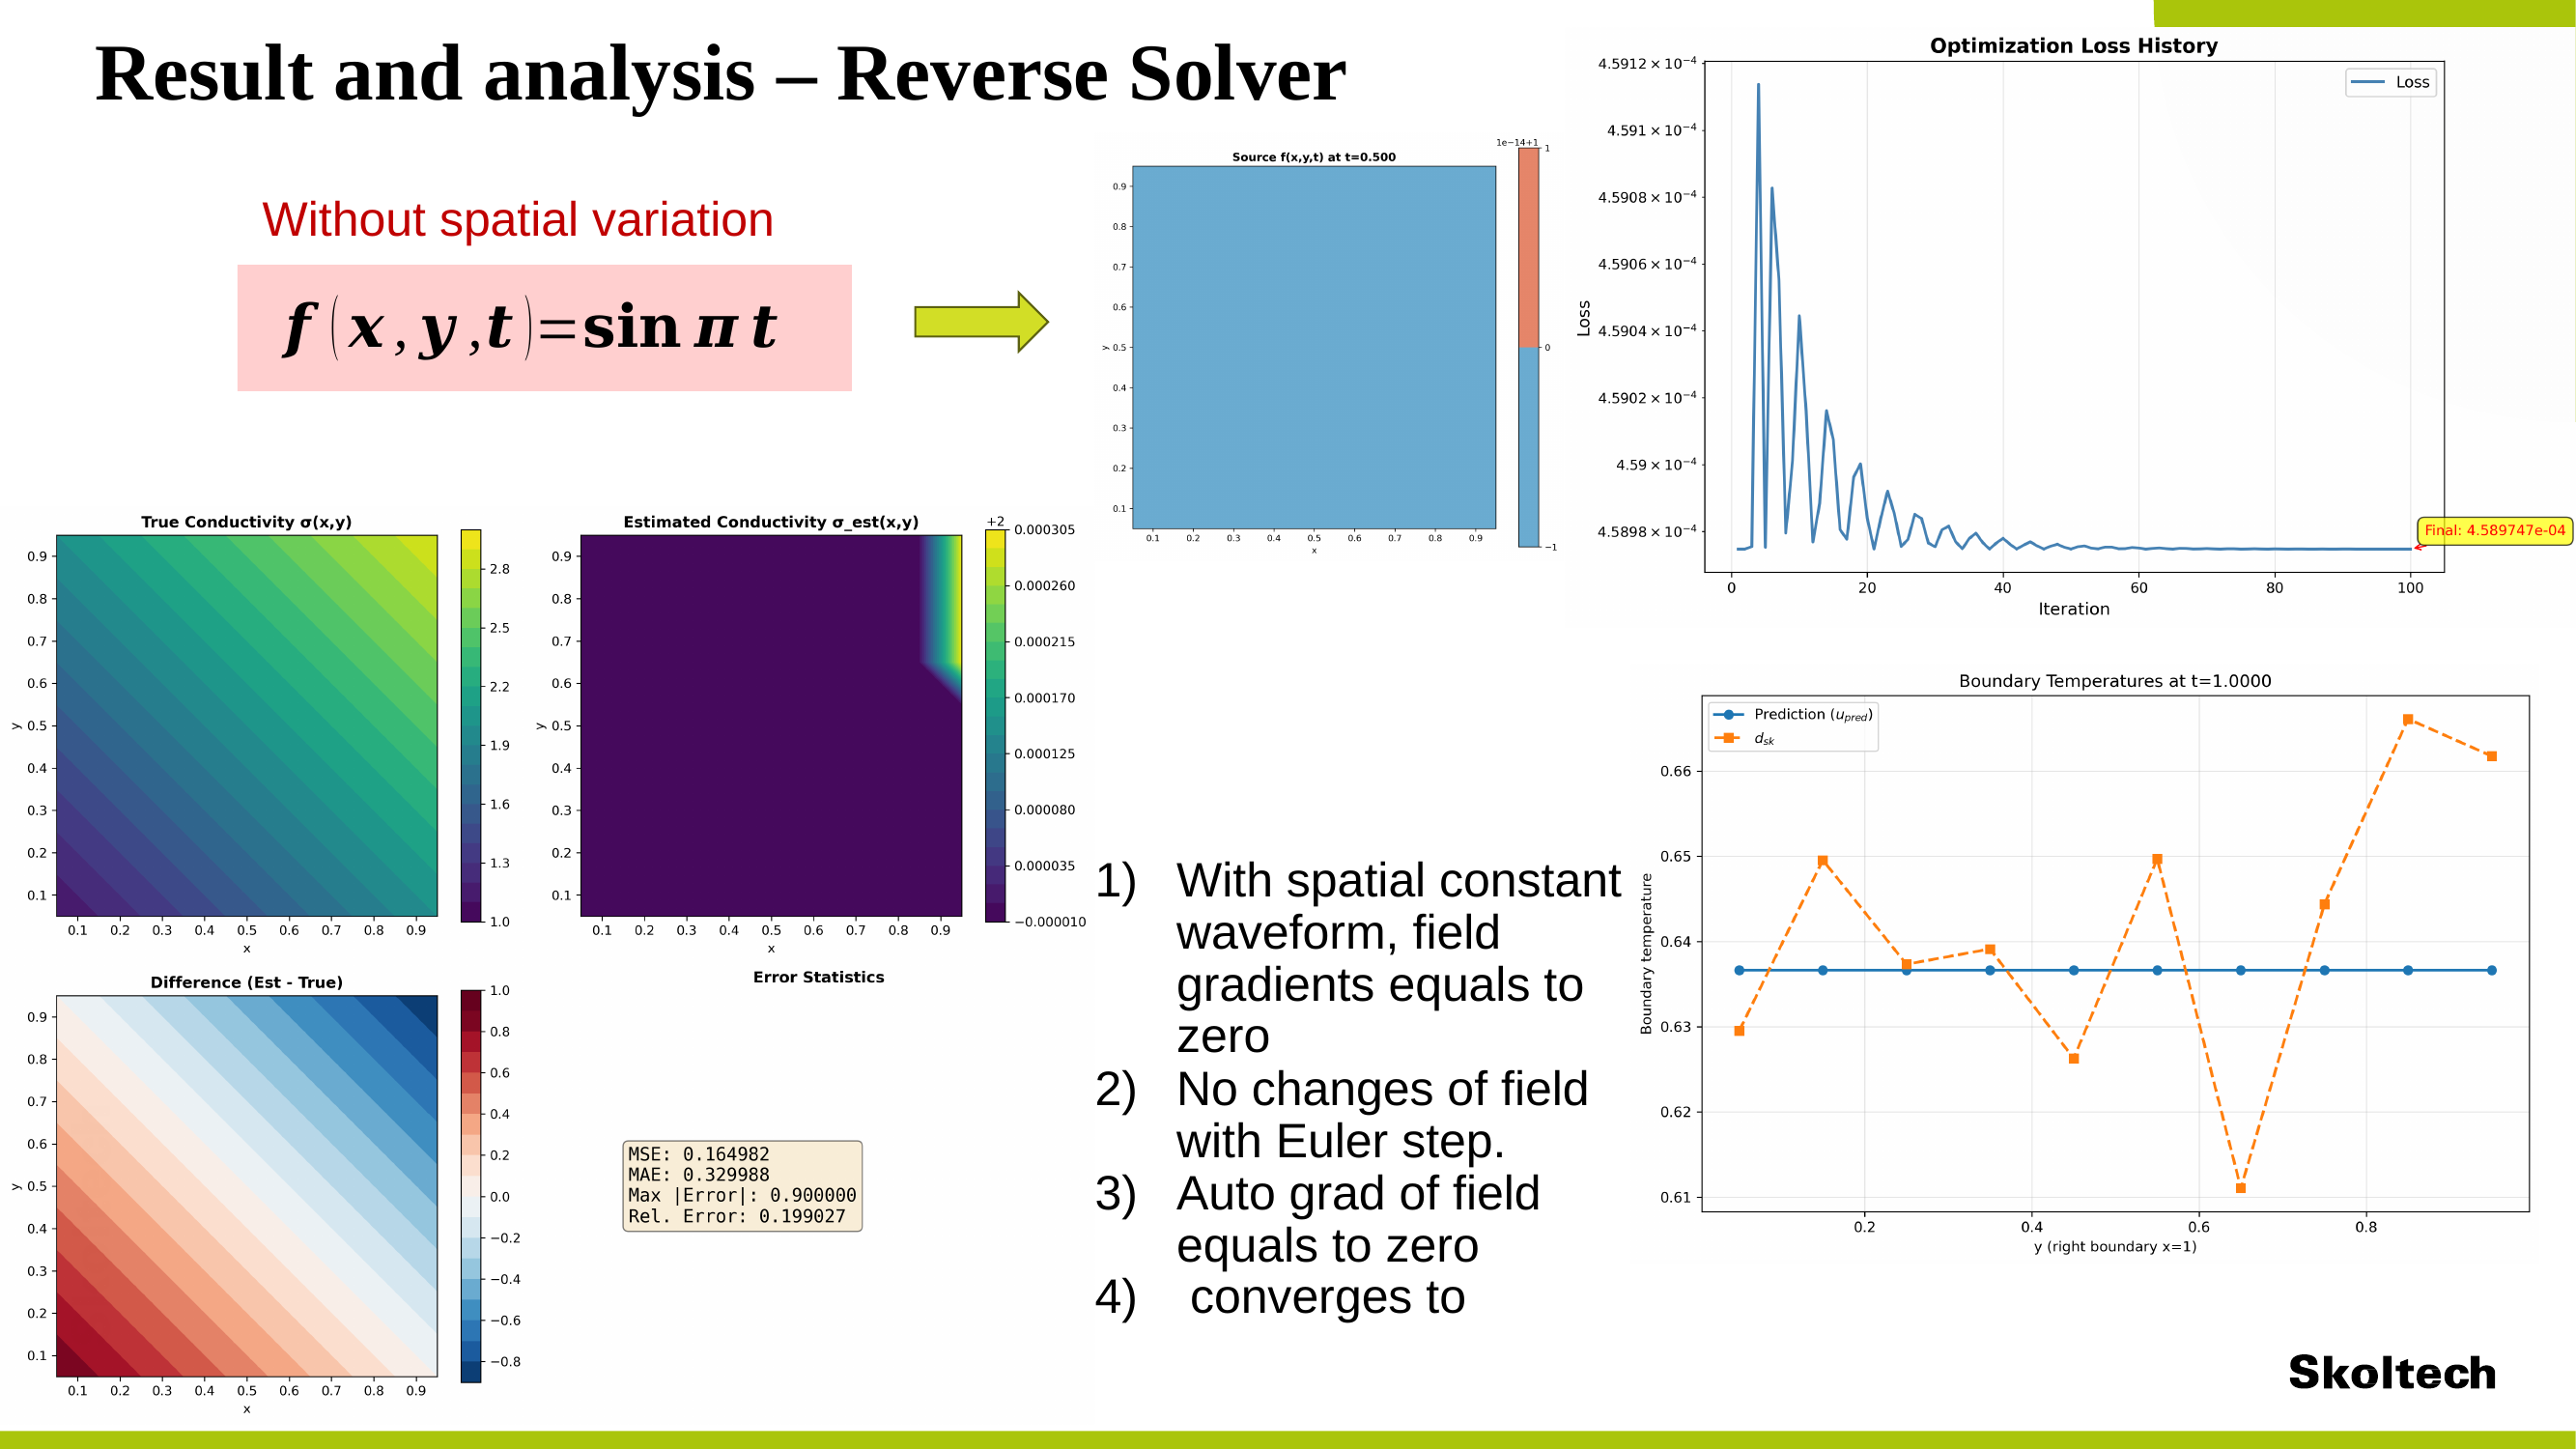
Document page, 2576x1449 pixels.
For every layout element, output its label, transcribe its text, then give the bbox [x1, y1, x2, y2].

text_box [914, 290, 1050, 355]
picture [0, 27, 2576, 1425]
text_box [237, 265, 853, 391]
text_box Result and analysis – Reverse Solver [80, 22, 2085, 182]
text_box Without spatial variation [247, 181, 916, 254]
picture [1630, 664, 2539, 1264]
